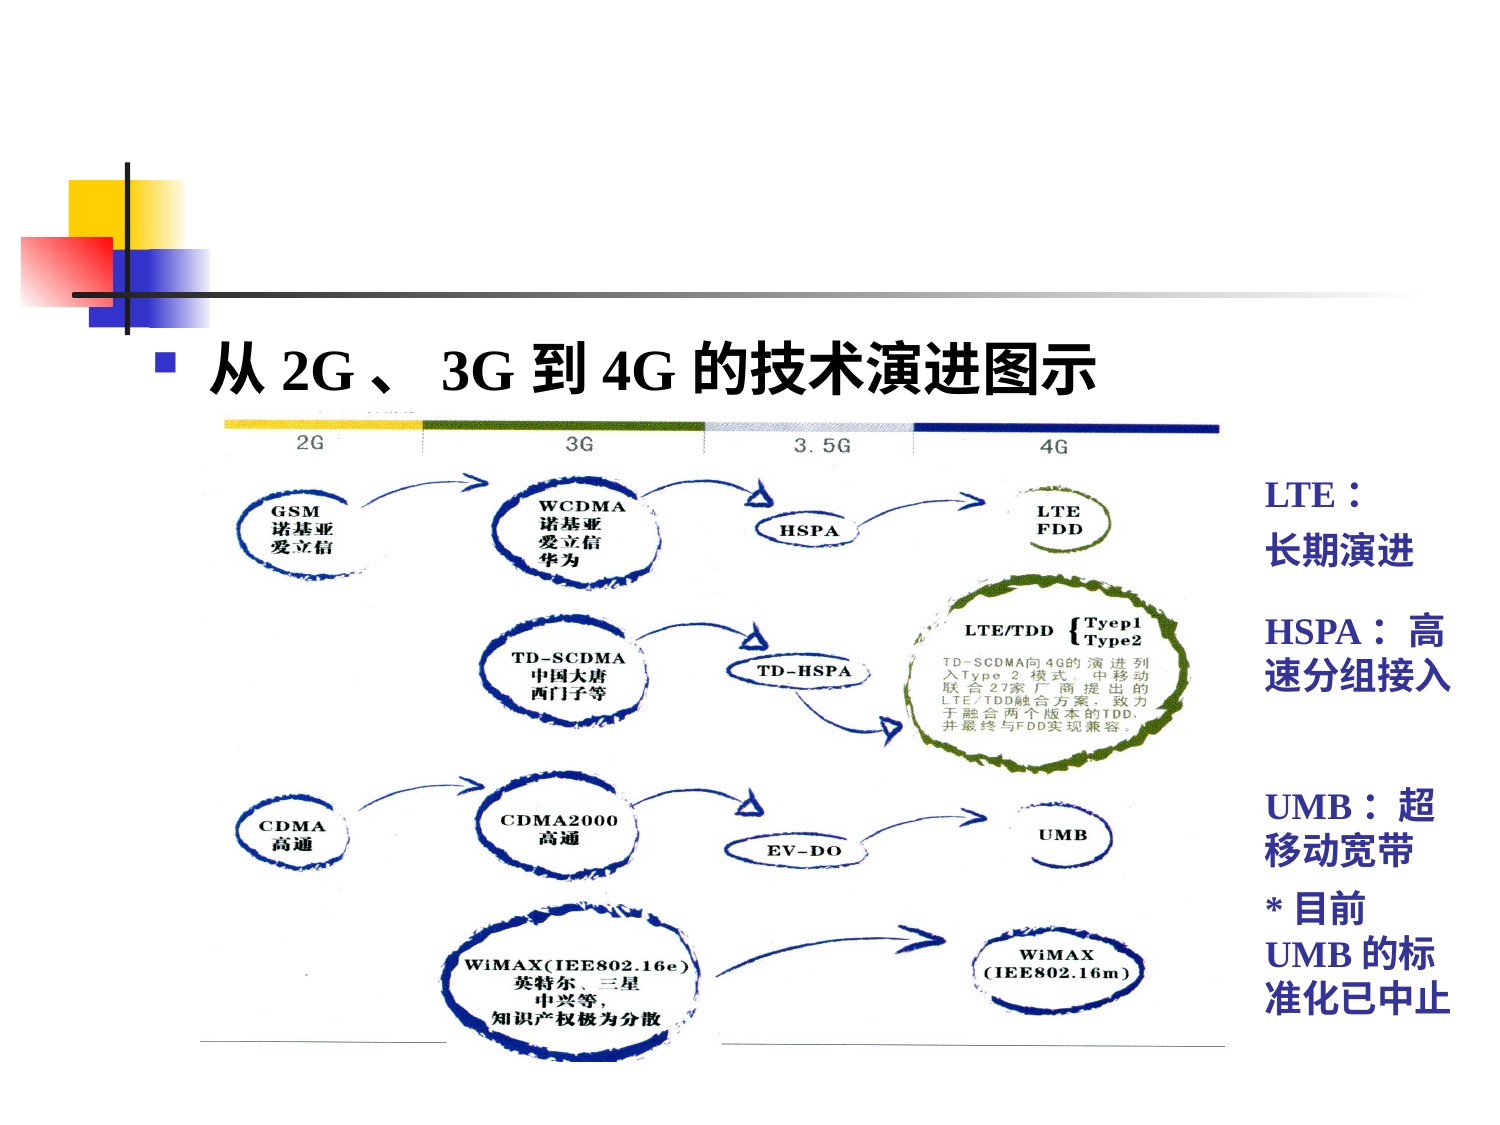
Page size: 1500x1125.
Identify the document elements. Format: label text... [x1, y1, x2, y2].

text_box UMB：超移动宽带 *目前UMB的标准化已中止 [1249, 774, 1475, 1028]
text_box LTE： 长期演进 [1249, 462, 1475, 580]
list 从2G、3G到4G的技术演进图示 [137, 324, 1413, 1026]
picture [199, 412, 1226, 1063]
text_box HSPA：高速分组接入 [1249, 599, 1475, 705]
